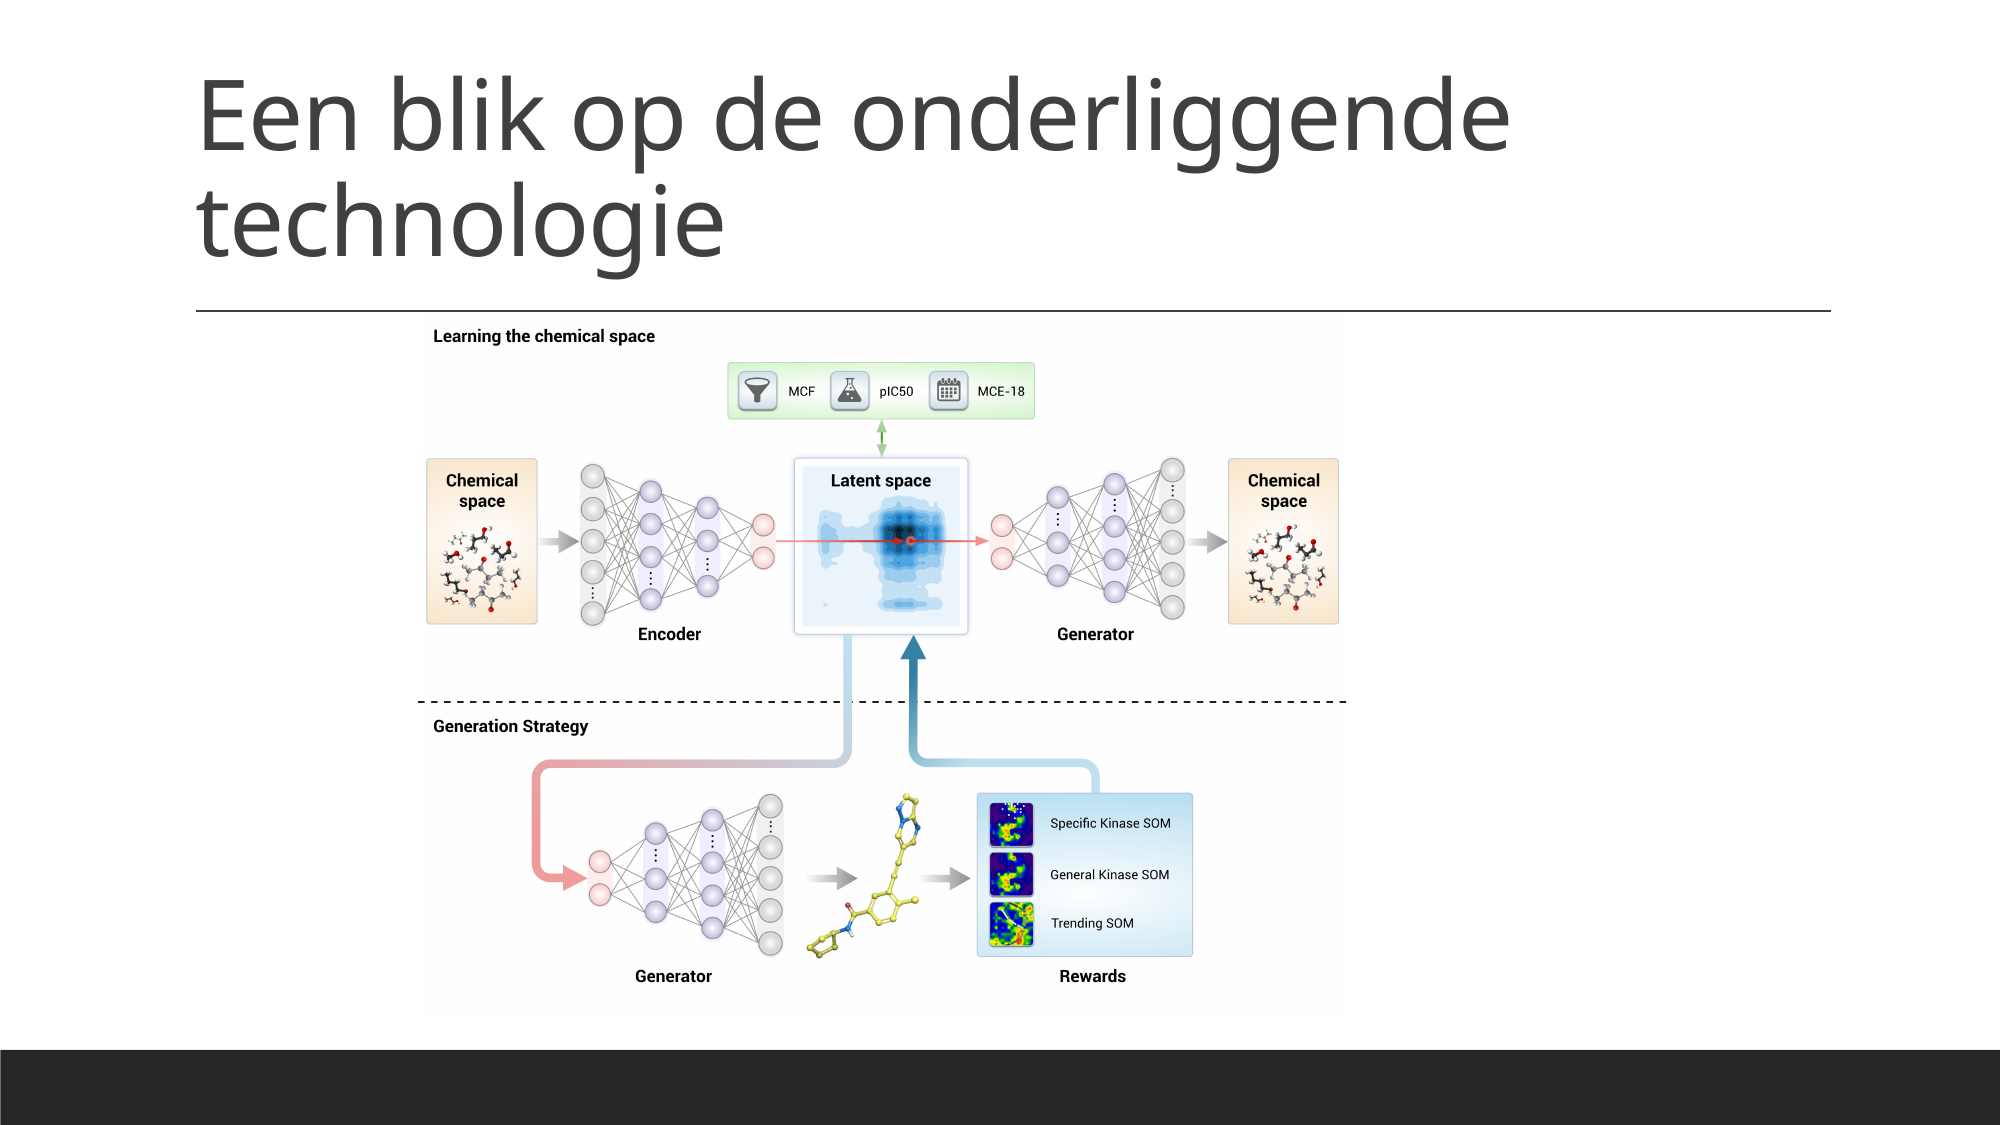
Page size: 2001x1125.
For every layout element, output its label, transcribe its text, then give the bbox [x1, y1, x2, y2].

title Een blik op de onderliggende technologie [180, 47, 1830, 285]
picture [418, 311, 1349, 1018]
